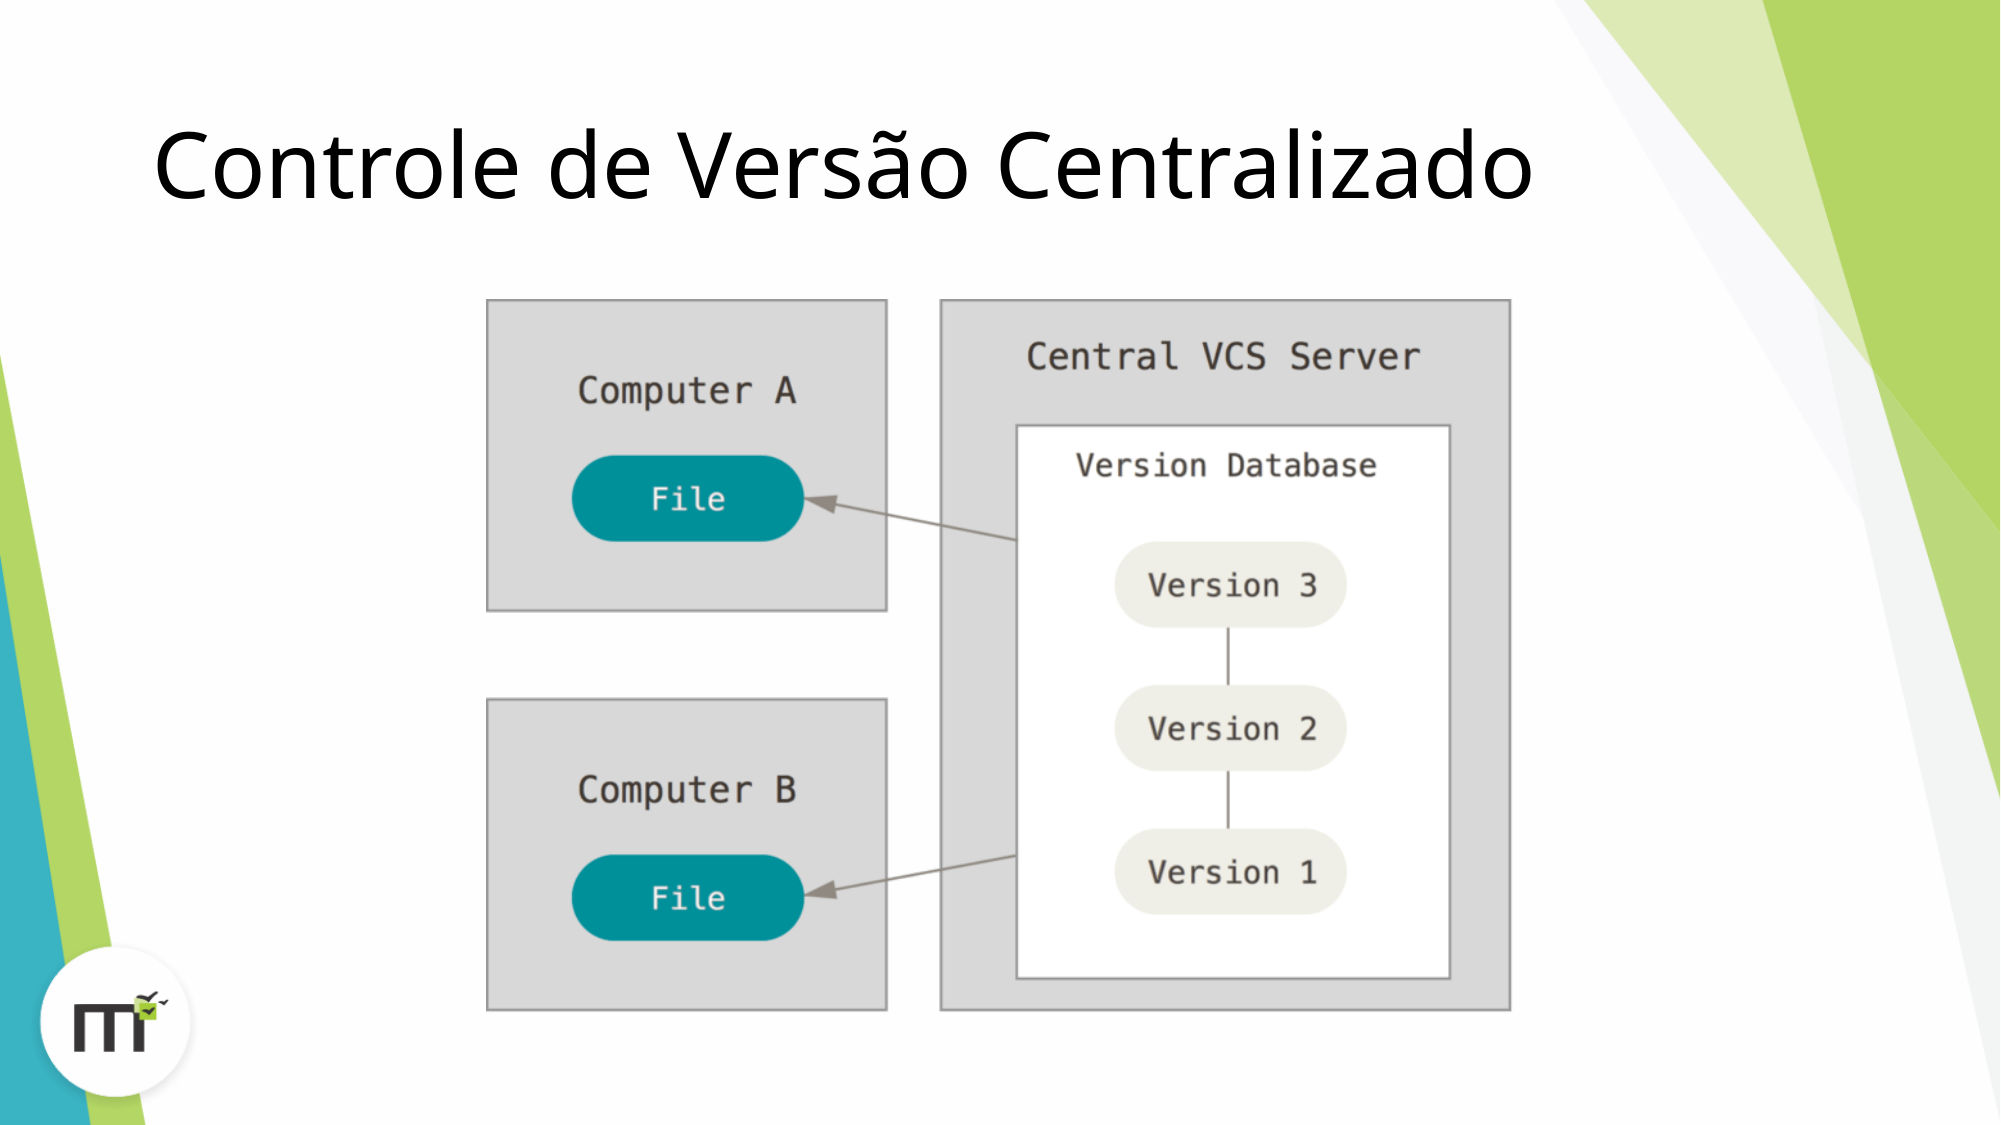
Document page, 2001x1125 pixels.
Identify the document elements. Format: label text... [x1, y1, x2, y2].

title Controle de Versão Centralizado [137, 59, 1863, 278]
picture [0, 0, 2001, 1125]
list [486, 299, 1514, 1014]
